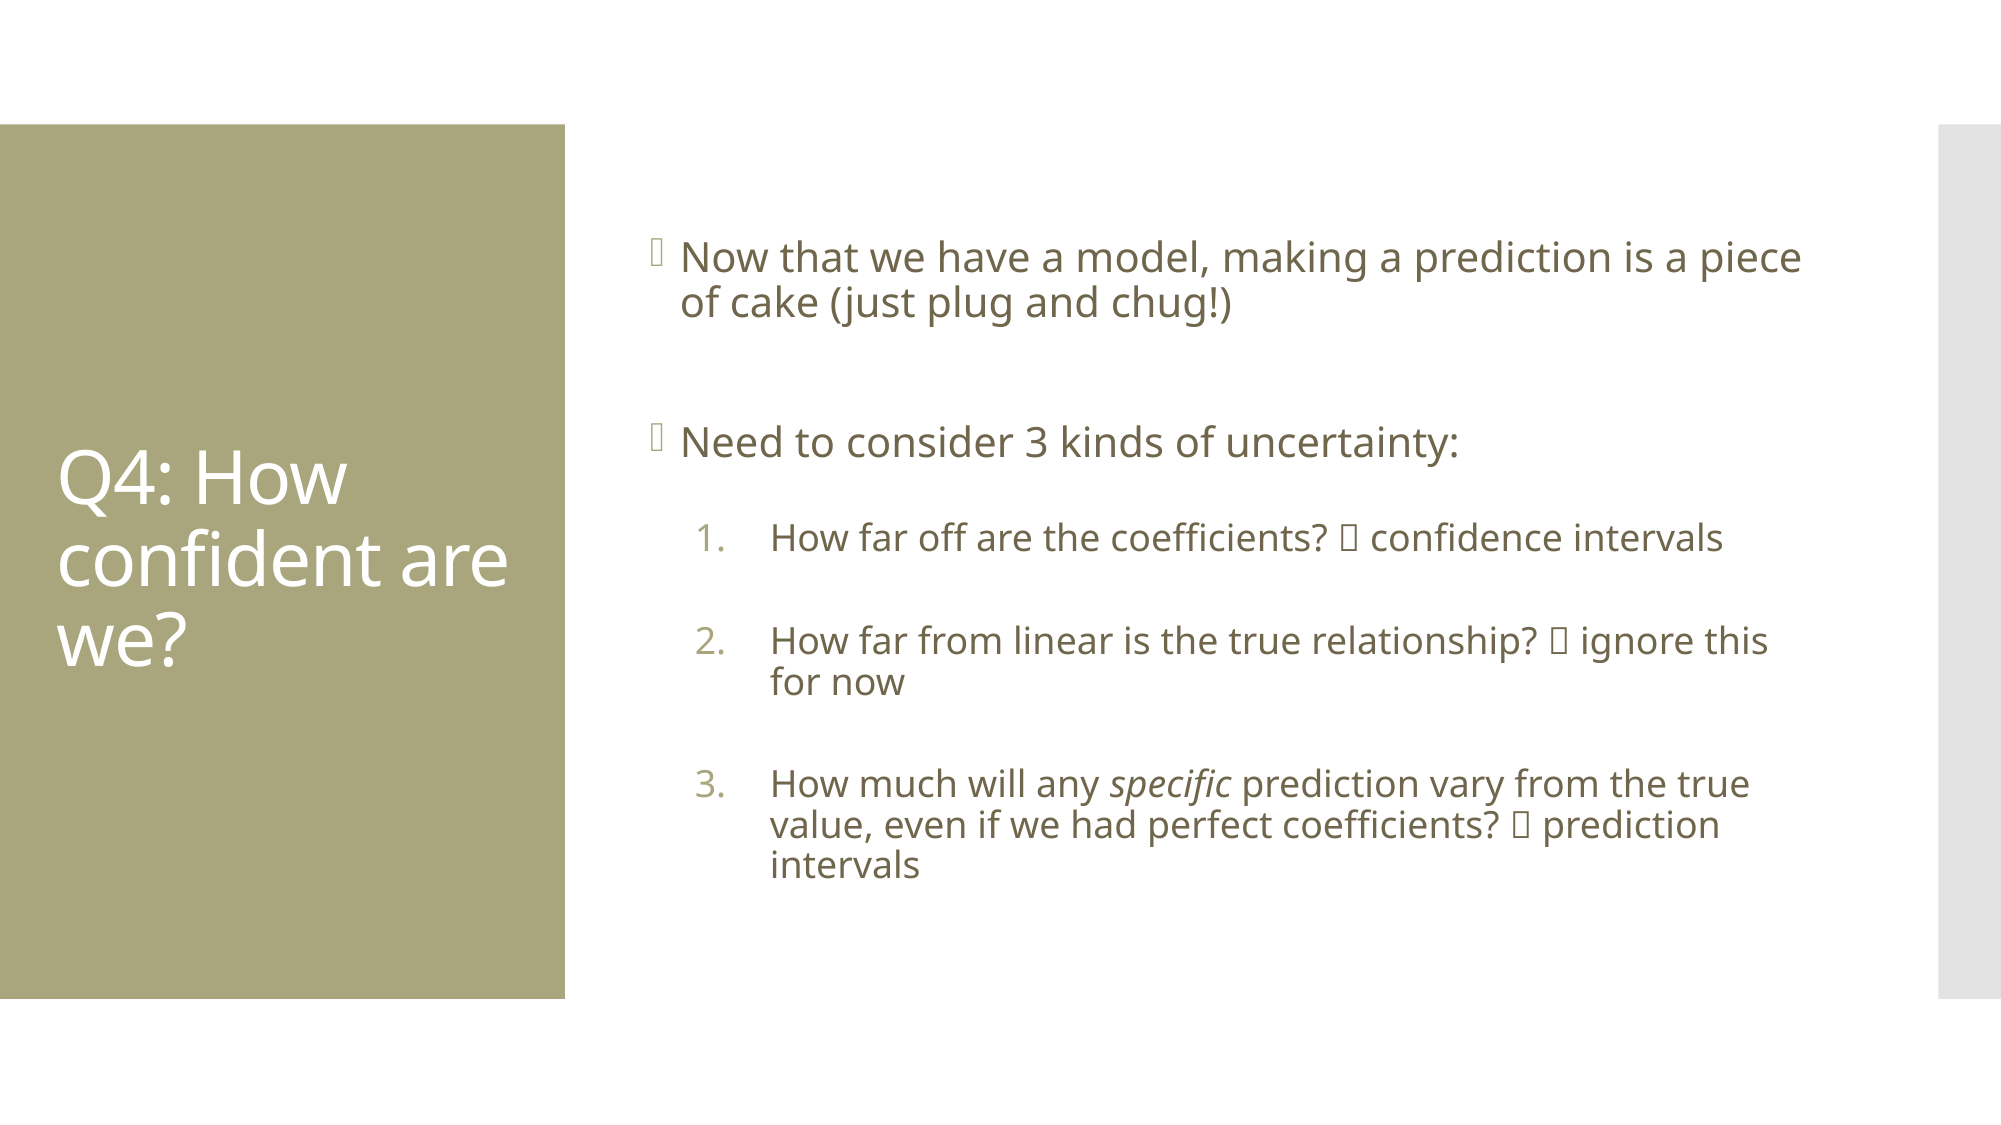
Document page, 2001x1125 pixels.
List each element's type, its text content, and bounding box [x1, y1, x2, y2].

title Q4: How confident are we? [41, 184, 525, 940]
list Now that we have a model, making a prediction is a piece of cake (just plug and chug!) Need to consider 3 kinds of uncertainty: How far off are the coefficients?  confidence intervals How far from linear is the true relationship?  ignore this for now How much will any specific prediction vary from the true value, even if we had perfect coefficients?  prediction intervals [634, 141, 1835, 982]
